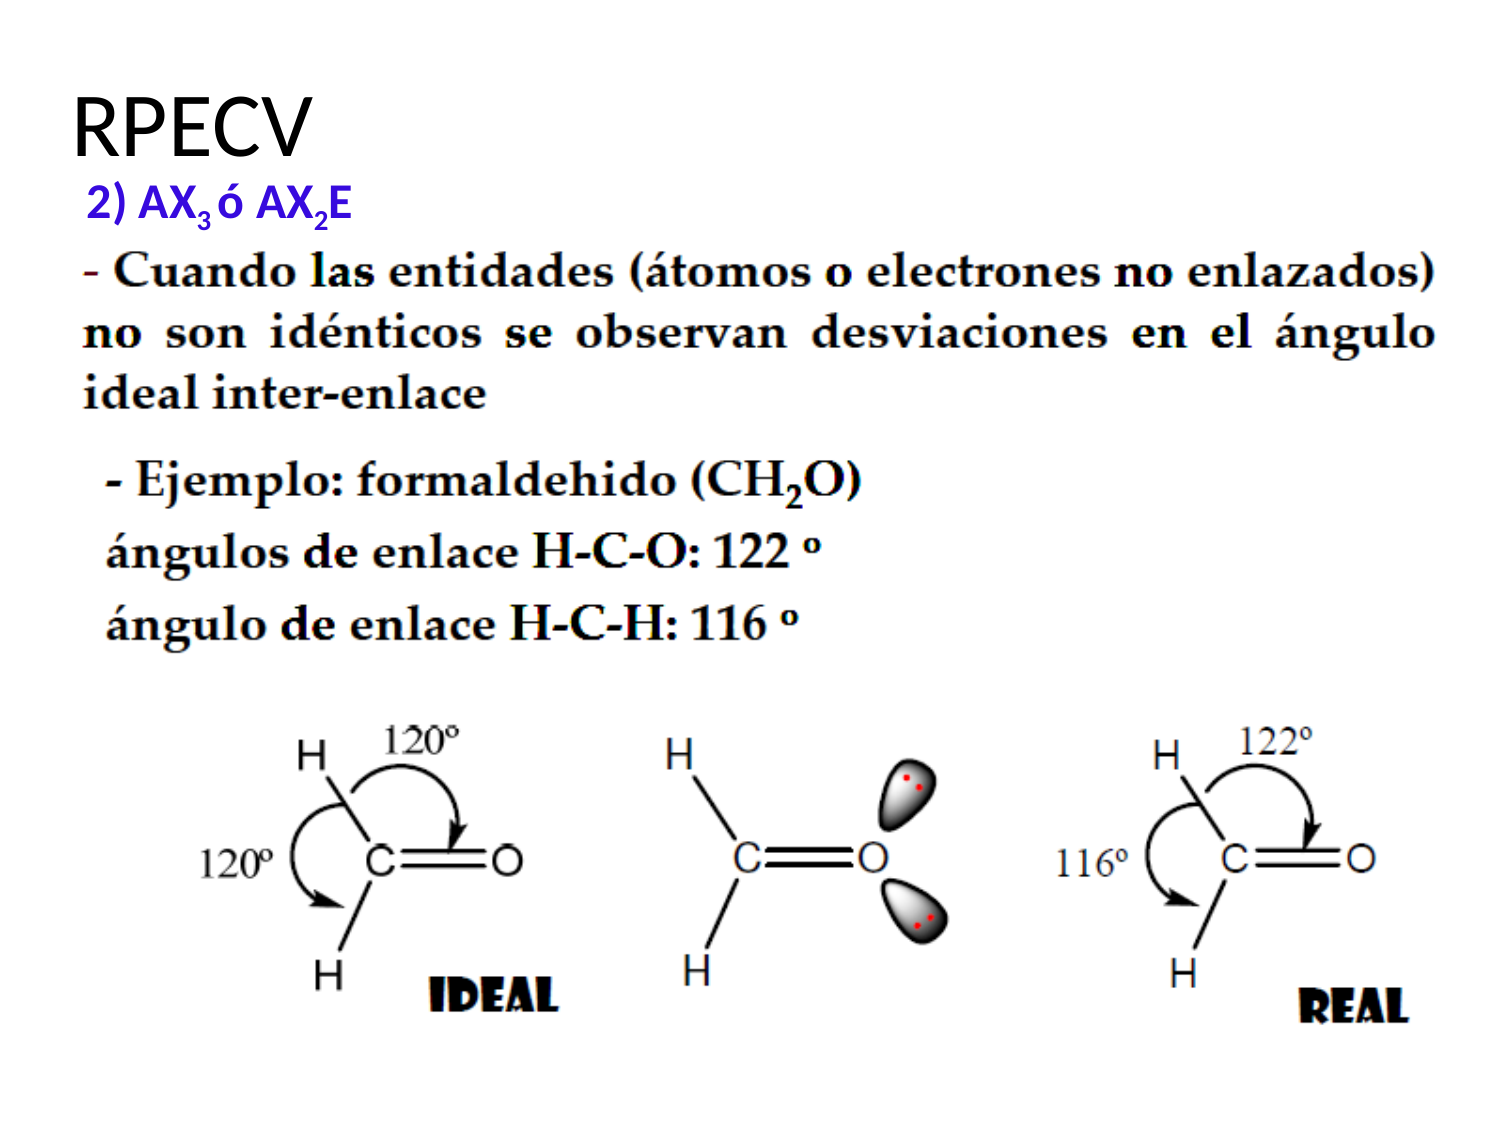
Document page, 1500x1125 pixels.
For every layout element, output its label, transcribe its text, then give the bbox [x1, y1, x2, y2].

title RPECV [53, 54, 332, 160]
picture [52, 242, 1459, 1099]
text_box 2) AX3 ó AX2E [53, 160, 432, 241]
